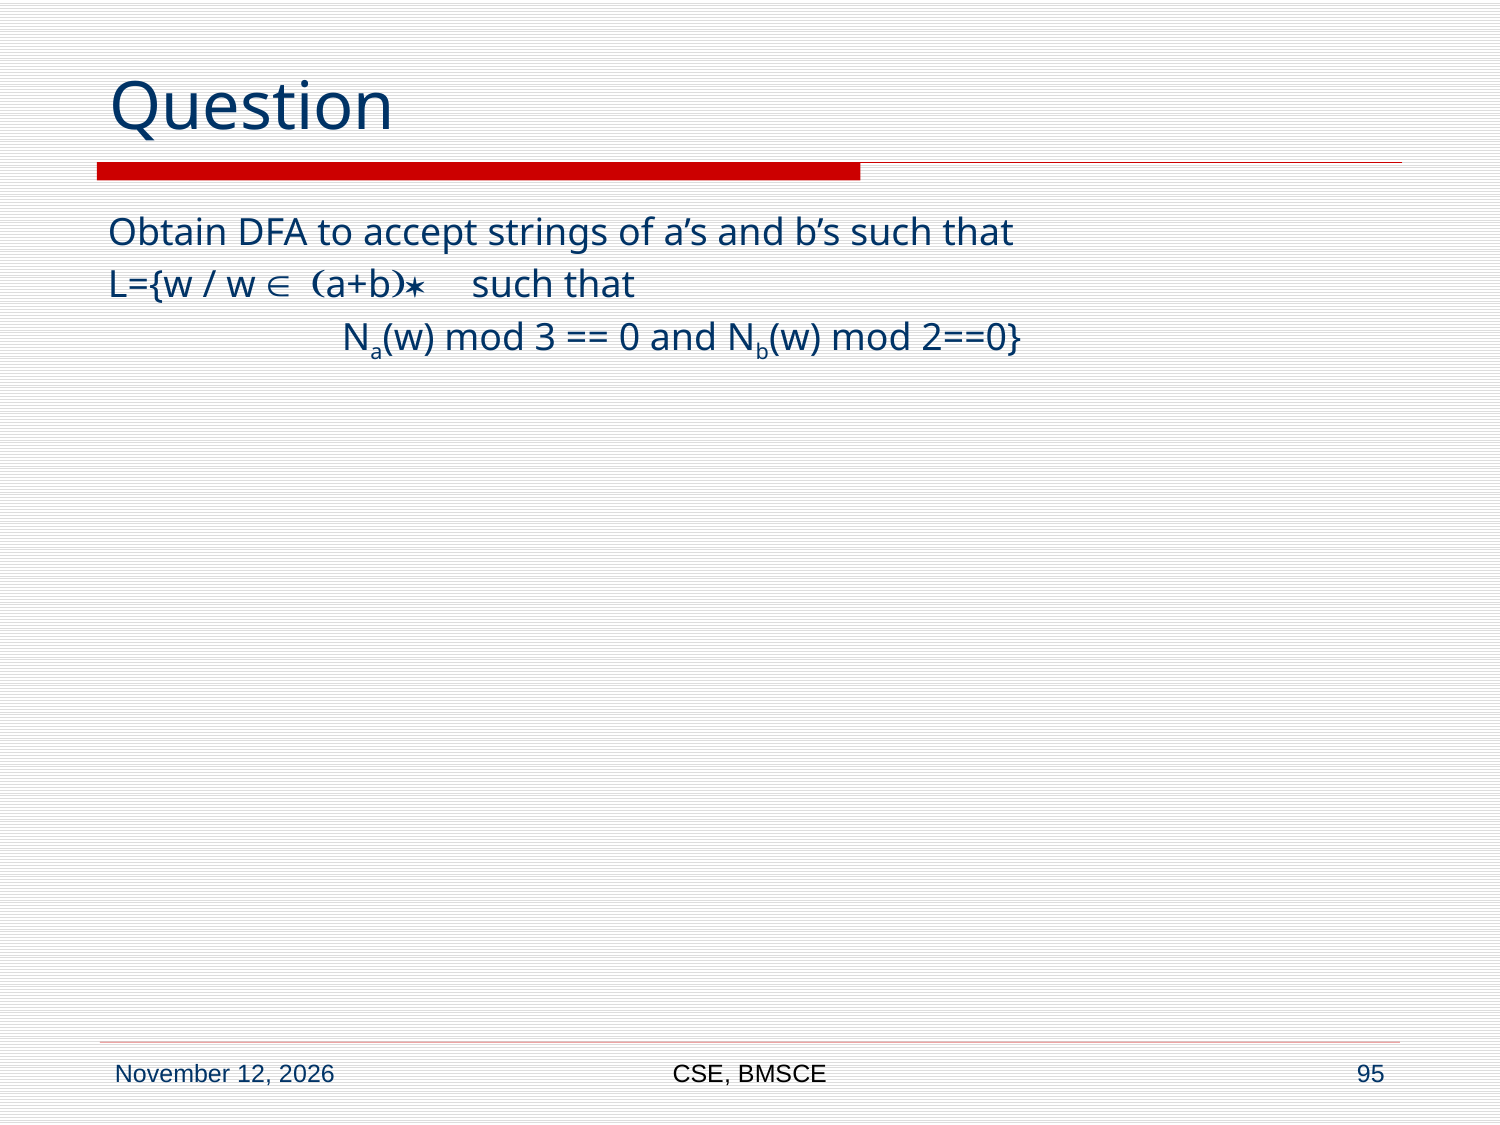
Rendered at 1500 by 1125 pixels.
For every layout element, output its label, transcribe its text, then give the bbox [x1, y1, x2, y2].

title Question [94, 24, 1407, 150]
footer CSE, BMSCE [512, 1049, 988, 1103]
list Obtain DFA to accept strings of a’s and b’s such that L={w / w Î (a+b)* such that Na(w) mod 3 == 0 and Nb(w) mod 2==0} [92, 200, 1406, 1025]
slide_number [99, 1049, 426, 1103]
slide_number 95 [1074, 1049, 1401, 1103]
